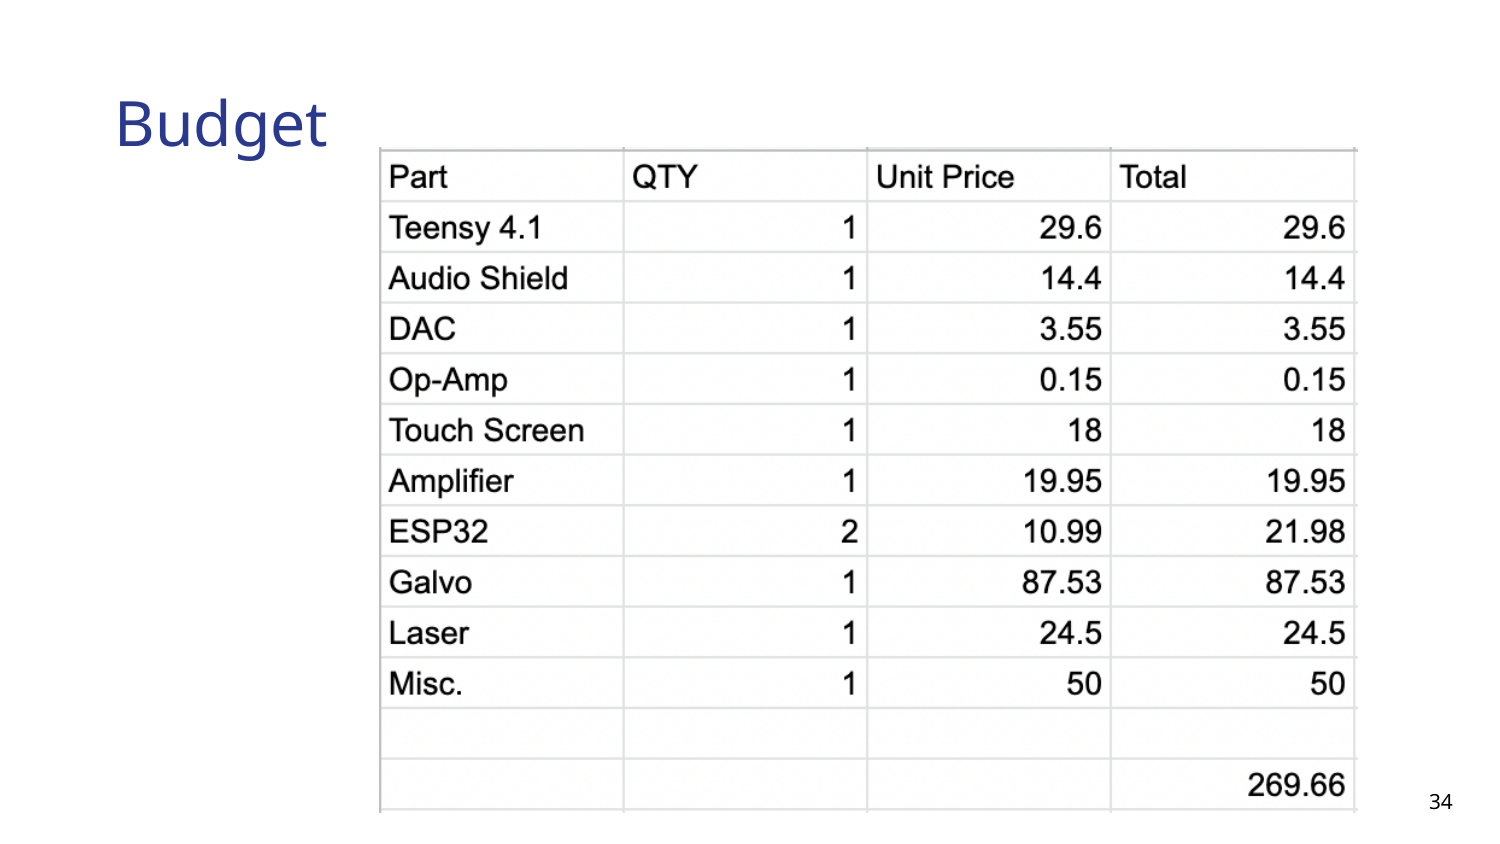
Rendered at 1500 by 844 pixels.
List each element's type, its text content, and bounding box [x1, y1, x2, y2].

picture [379, 147, 1358, 813]
title Budget [103, 44, 1397, 208]
slide_number ‹#› [1126, 780, 1464, 826]
